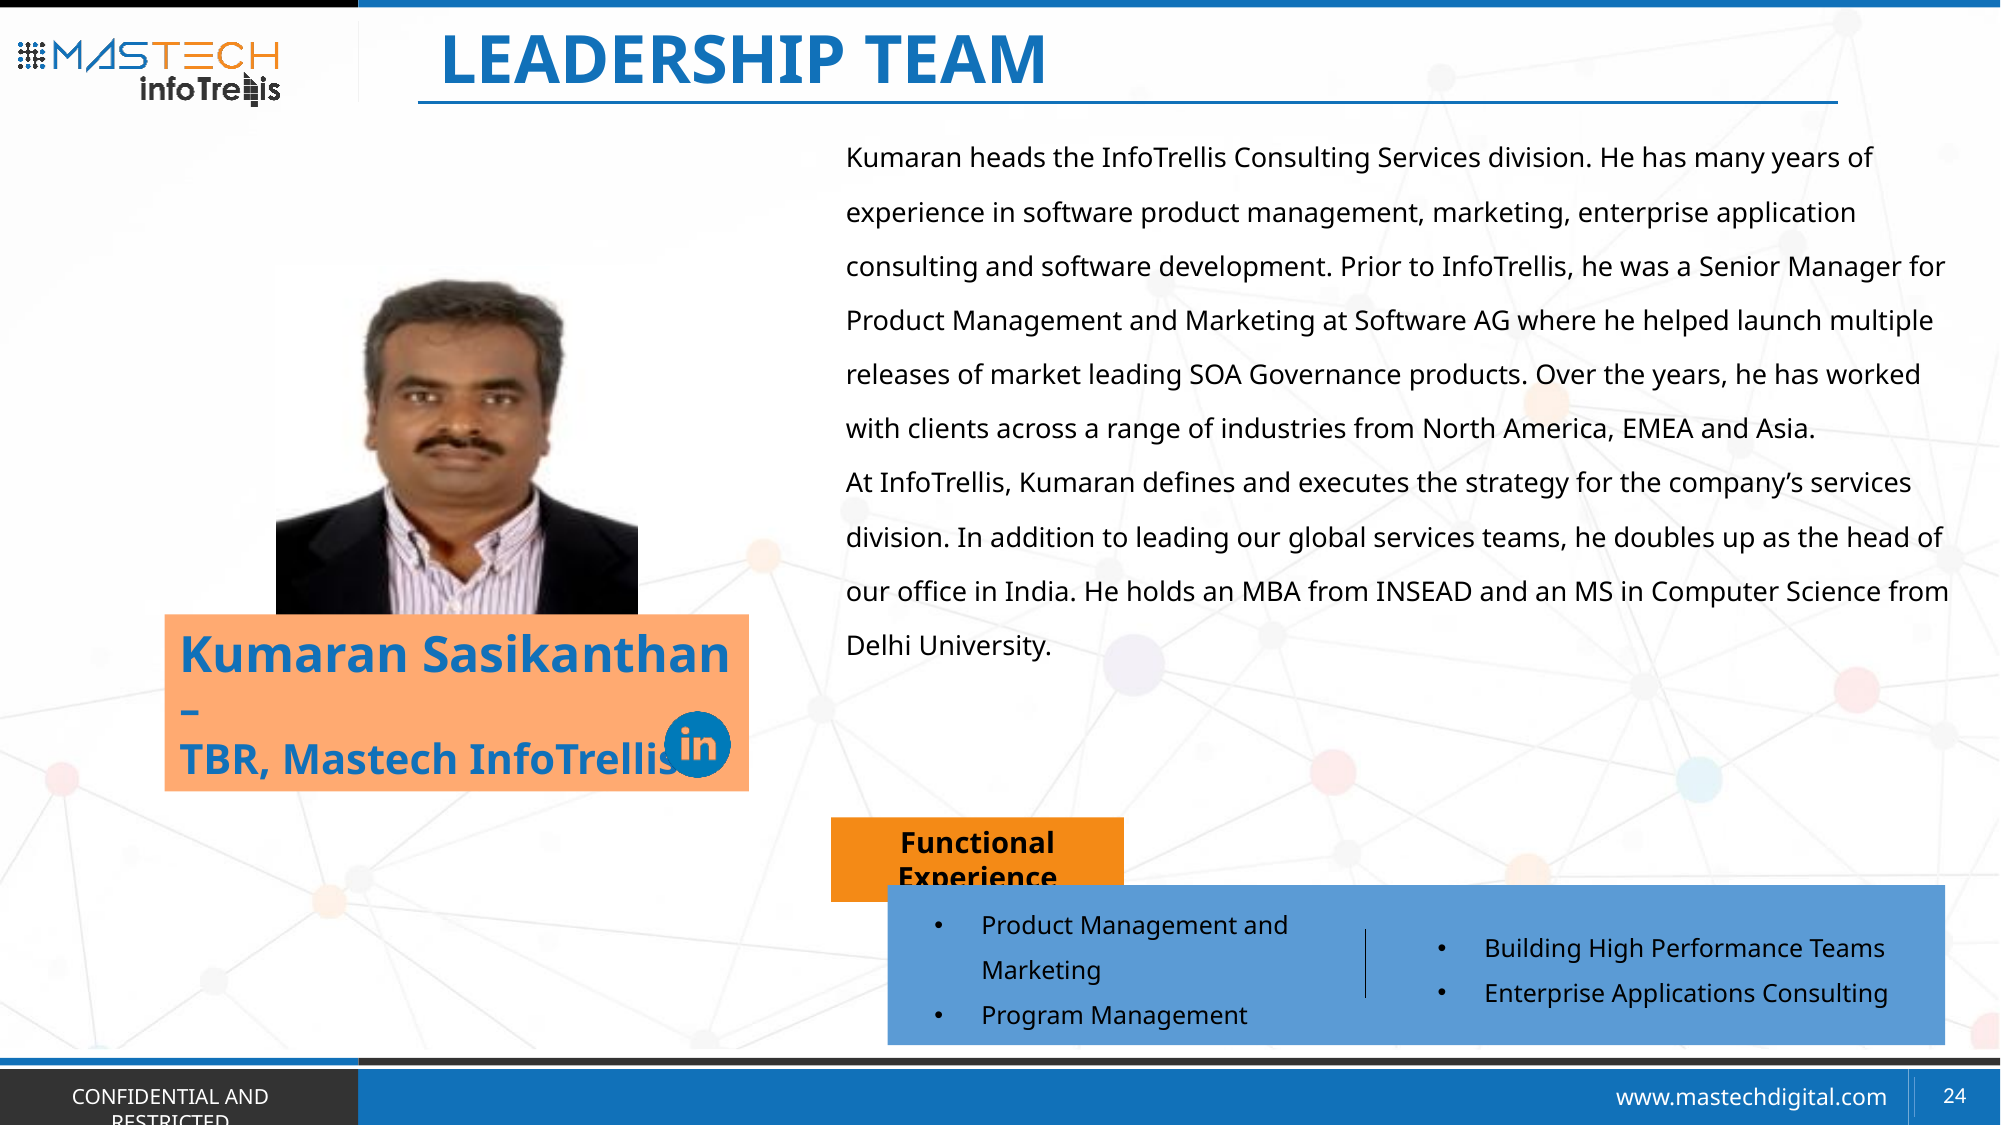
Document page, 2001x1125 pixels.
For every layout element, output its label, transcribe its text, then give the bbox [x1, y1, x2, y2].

text_box [887, 884, 1946, 1046]
list Leadership Team [424, 18, 1404, 93]
text_box Functional Experience [831, 817, 1124, 902]
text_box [164, 614, 749, 792]
picture [0, 8, 2000, 1050]
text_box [919, 887, 1946, 1039]
text_box Kumaran heads the InfoTrellis Consulting Services division. He has many years of experience in software product management, marketing, enterprise application consulting and software development. Prior to InfoTrellis, he was a Senior Manager for Product Management and Marketing at Software AG where he helped launch multiple releases of market leading SOA Governance products. Over the years, he has worked with clients across a range of industries from North America, EMEA and Asia. At InfoTrellis, Kumaran defines and executes the strategy for the company’s services division. In addition to leading our global services teams, he doubles up as the head of our office in India. He holds an MBA from INSEAD and an MS in Computer Science from Delhi University. [831, 111, 1976, 669]
